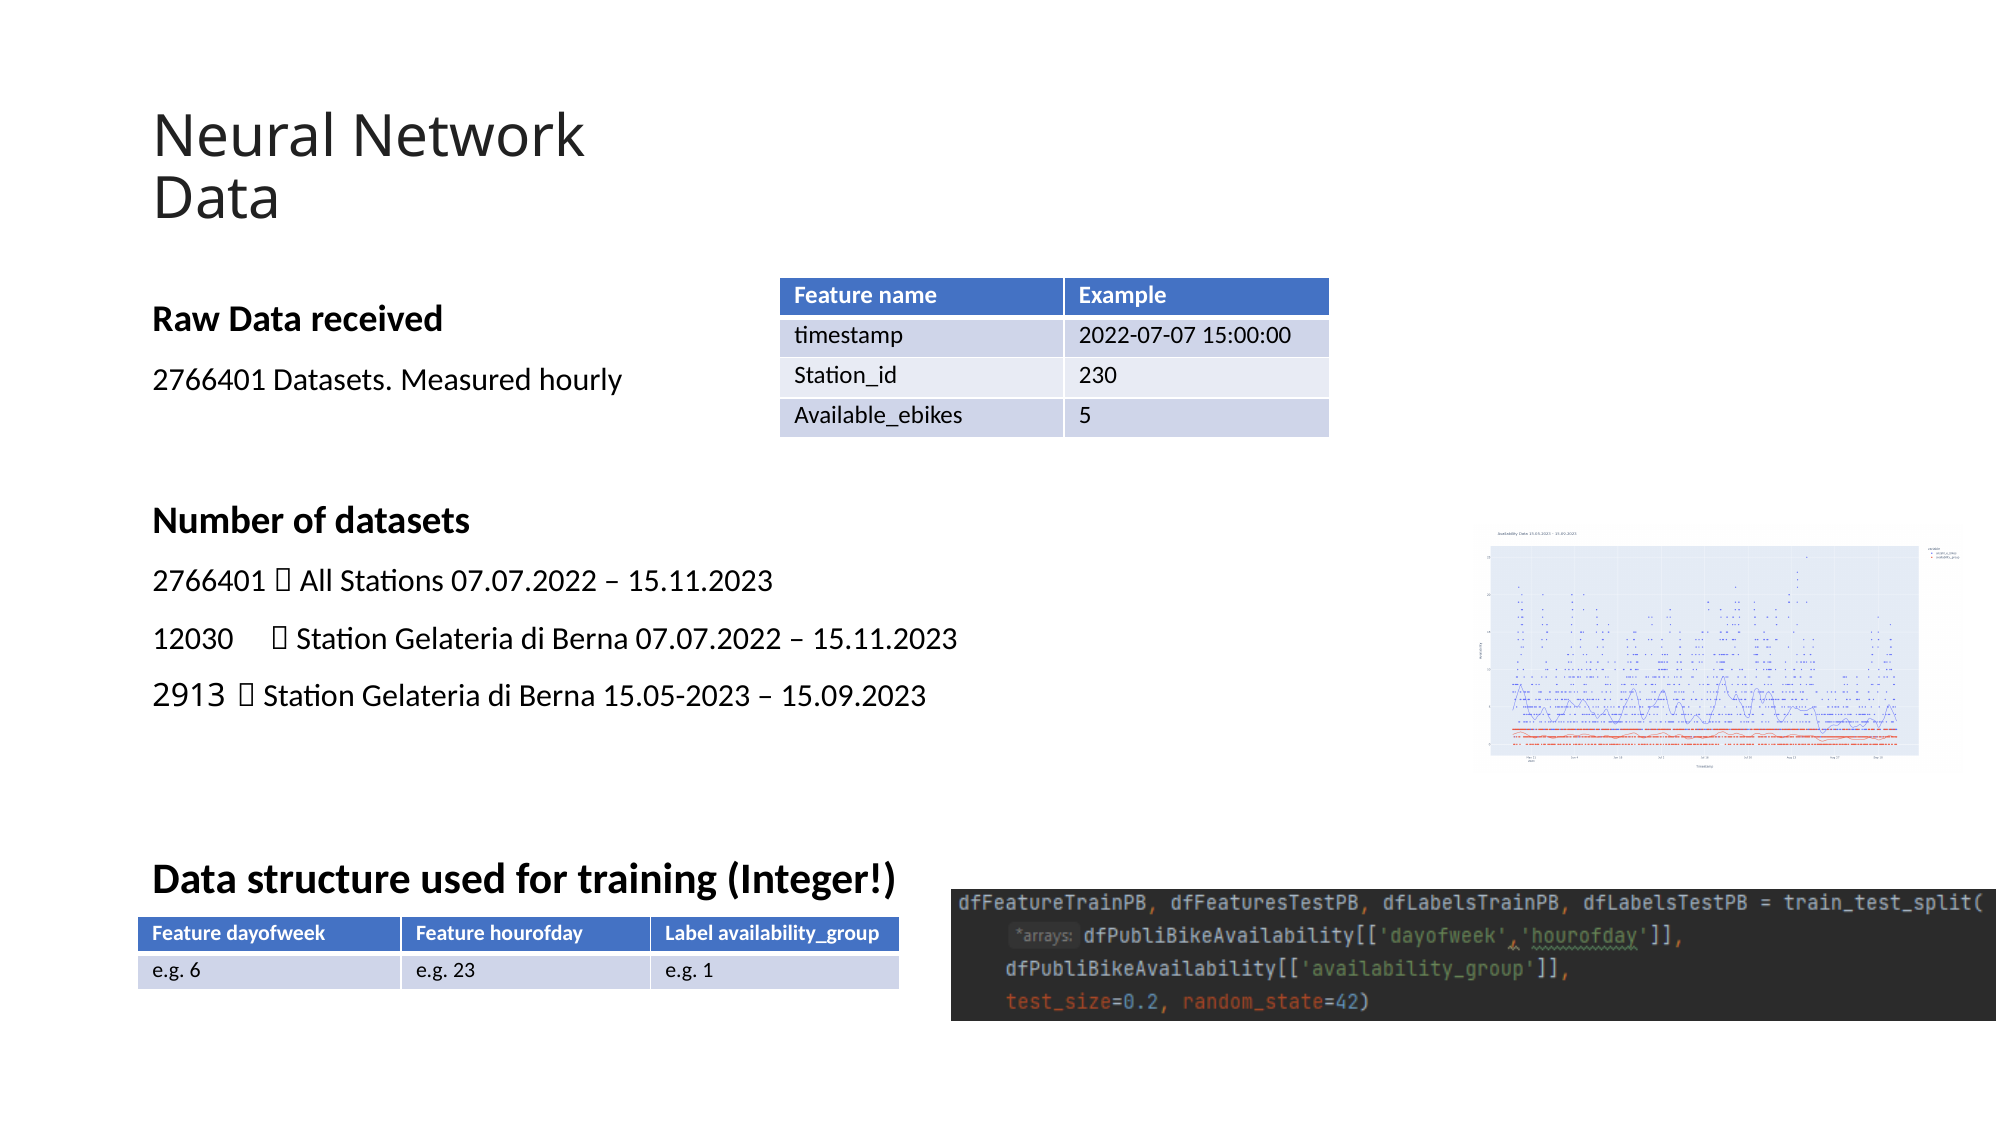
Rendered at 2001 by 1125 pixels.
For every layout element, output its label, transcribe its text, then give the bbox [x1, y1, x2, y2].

title Neural Network Data [137, 59, 1863, 277]
picture [1473, 524, 1963, 773]
table_cell 2022-07-07 15:00:00 [1065, 320, 1329, 357]
table_cell e.g. 6 [138, 956, 400, 989]
list Raw Data received 2766401 Datasets. Measured hourly Number of datasets 2766401  All Stations 07.07.2022 – 15.11.2023 12030  Station Gelateria di Berna 07.07.2022 – 15.11.2023  Station Gelateria di Berna 15.05-2023 – 15.09.2023 Data structure used for training (Integer!) [137, 277, 1863, 917]
table_cell e.g. 1 [651, 956, 899, 989]
table_cell Available_ebikes [780, 399, 1063, 437]
table_cell 5 [1065, 399, 1329, 437]
table_header Label availability_group [651, 917, 899, 951]
table_header Example [1065, 278, 1329, 315]
table_header Feature dayofweek [138, 917, 400, 951]
table_cell e.g. 23 [402, 956, 650, 989]
picture [951, 889, 1996, 1021]
table_cell Station_id [780, 358, 1063, 397]
table_cell timestamp [780, 320, 1063, 357]
table_header Feature hourofday [402, 917, 650, 951]
table_cell 230 [1065, 358, 1329, 397]
table_header Feature name [780, 278, 1063, 315]
